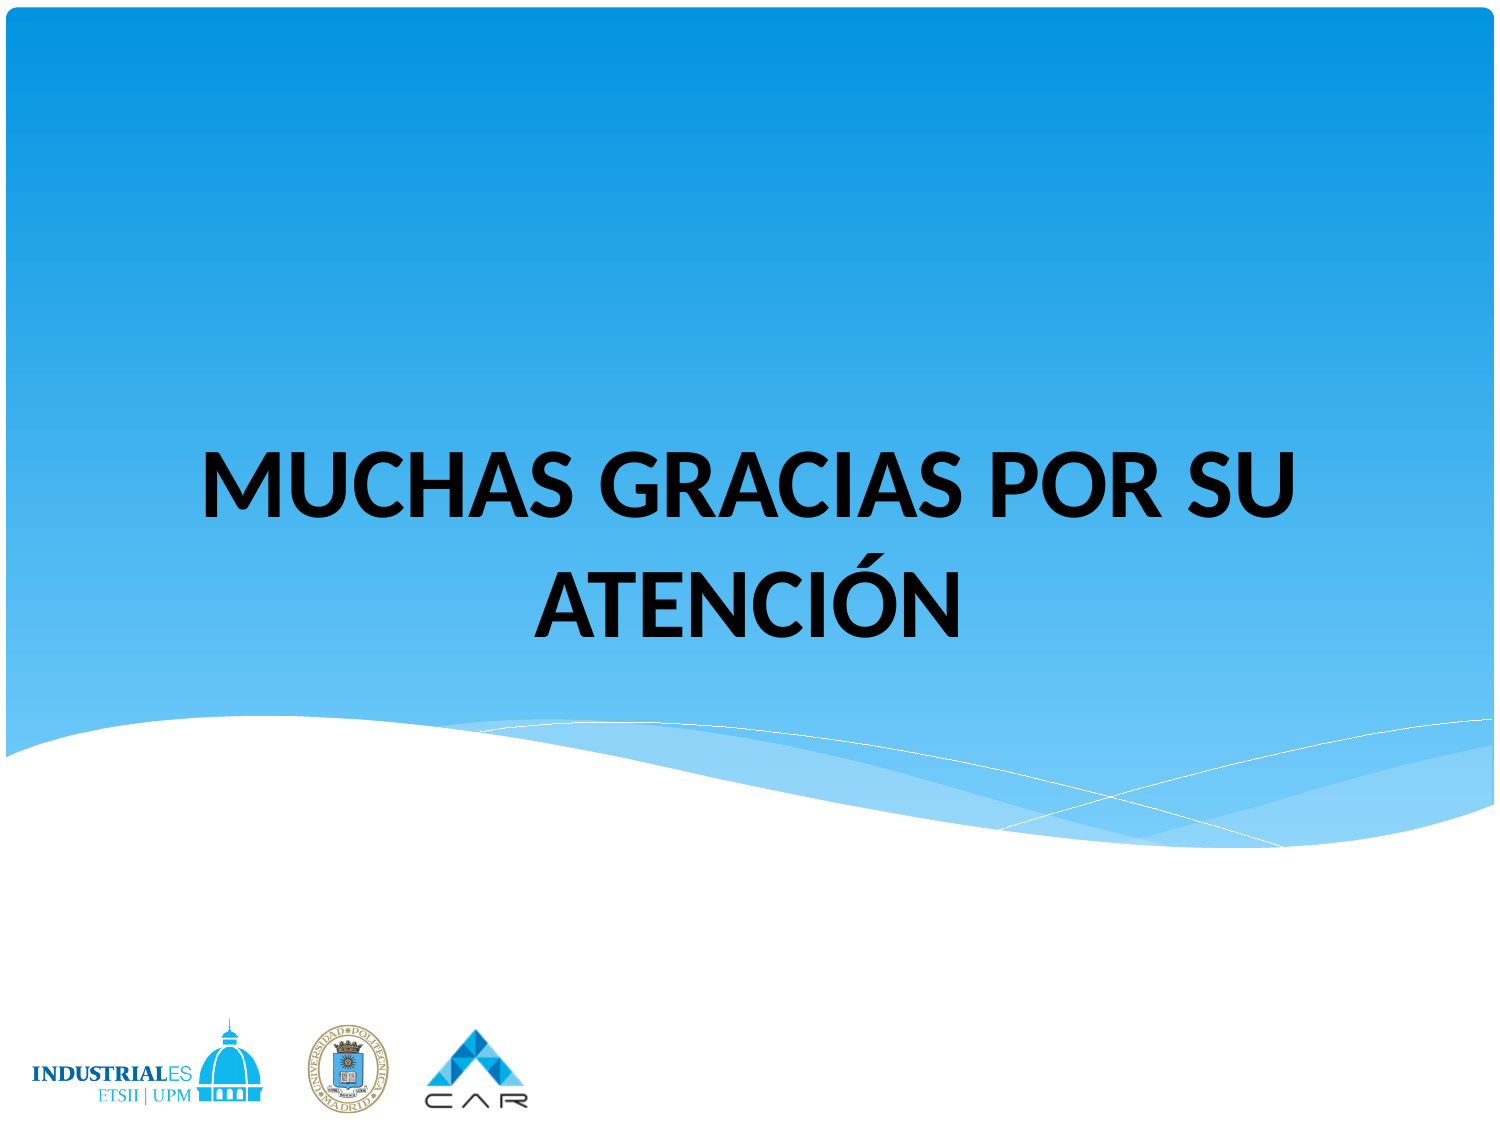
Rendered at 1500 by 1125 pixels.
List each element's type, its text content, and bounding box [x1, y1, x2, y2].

picture [29, 1015, 266, 1108]
picture [418, 1029, 533, 1109]
title MUCHAS GRACIAS POR SU ATENCIÓN [112, 410, 1388, 661]
picture [287, 1020, 408, 1118]
